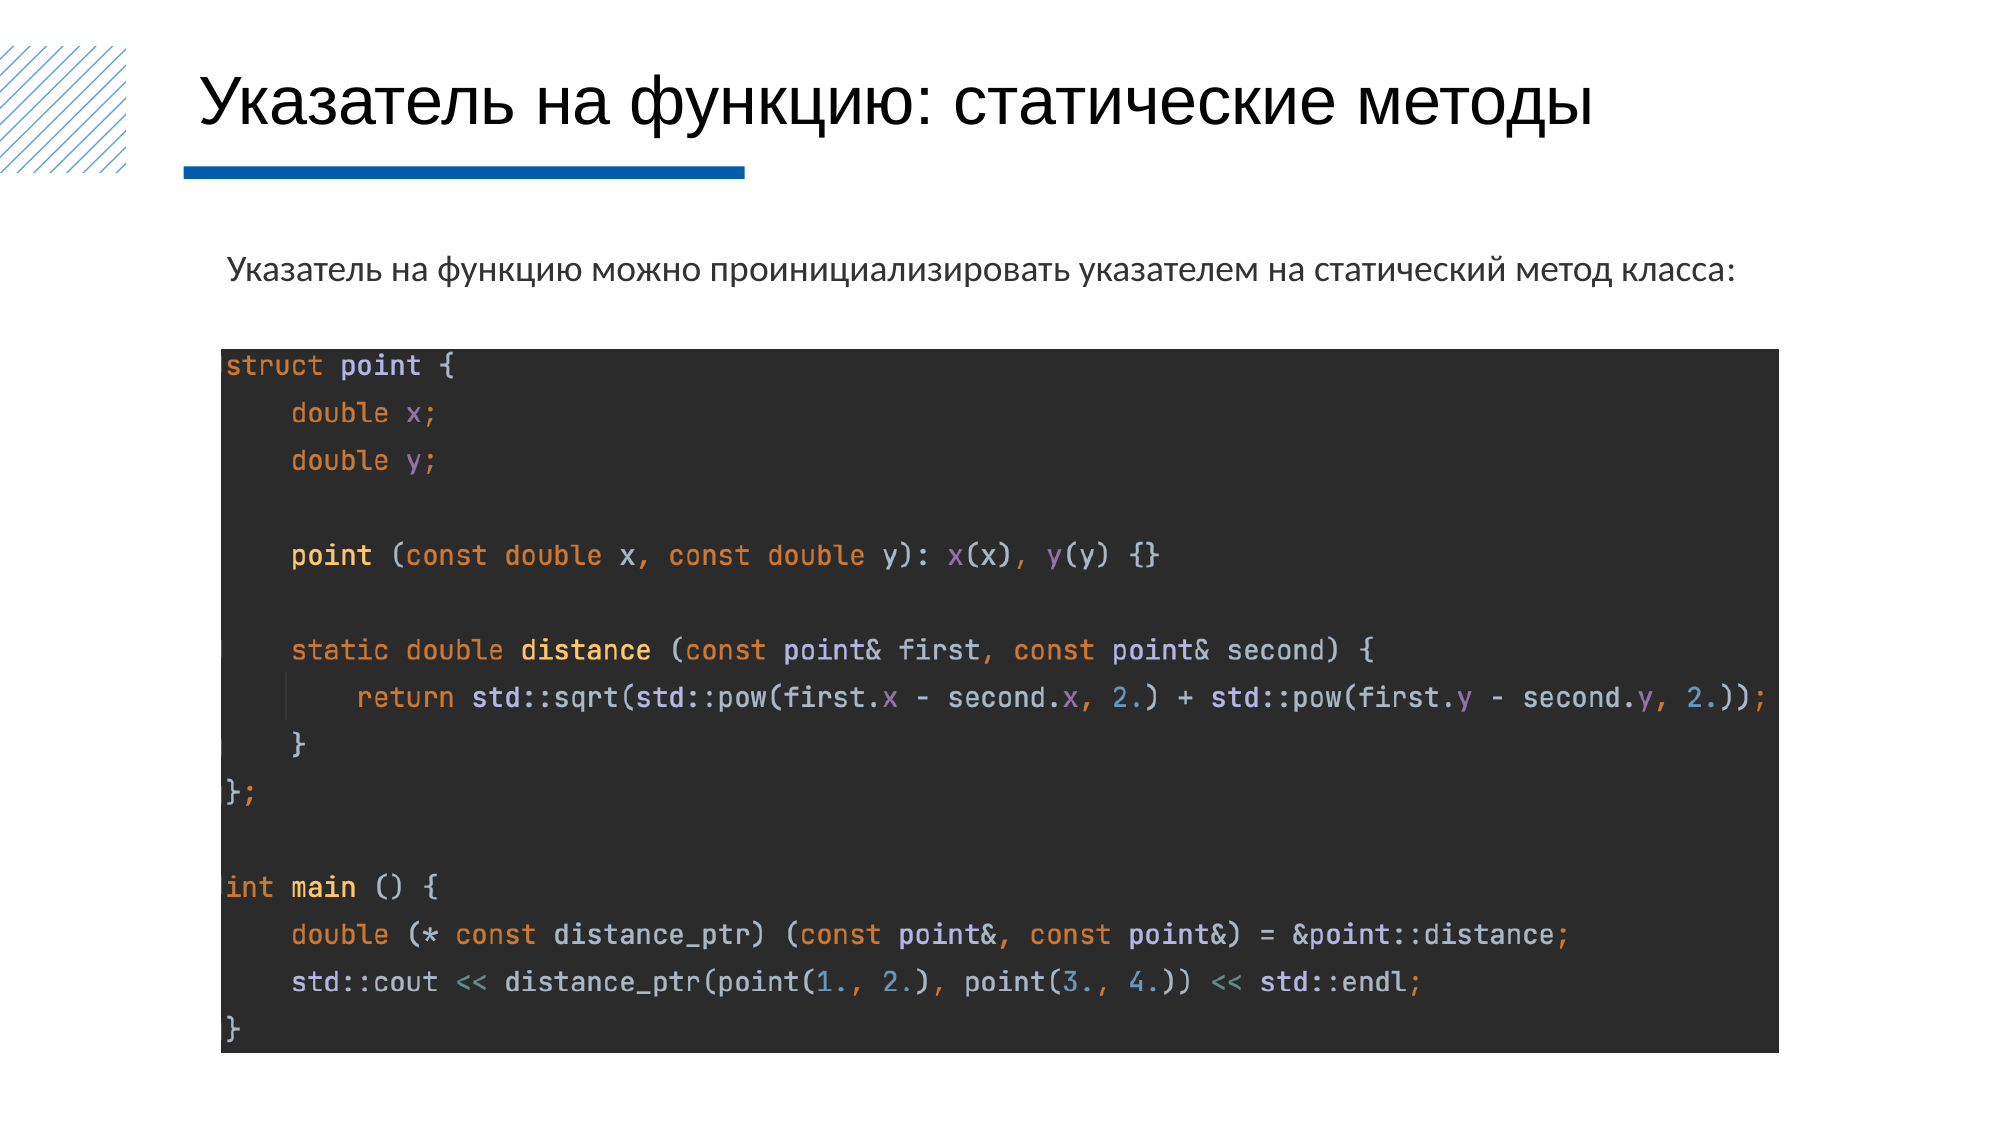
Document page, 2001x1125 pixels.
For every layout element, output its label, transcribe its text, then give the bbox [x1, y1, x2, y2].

list Указатель на функцию: статические методы [183, 58, 1780, 149]
text_box Указатель на функцию можно проинициализировать указателем на статический метод класса: [183, 236, 1780, 297]
picture [221, 349, 1779, 1054]
picture [0, 46, 126, 173]
